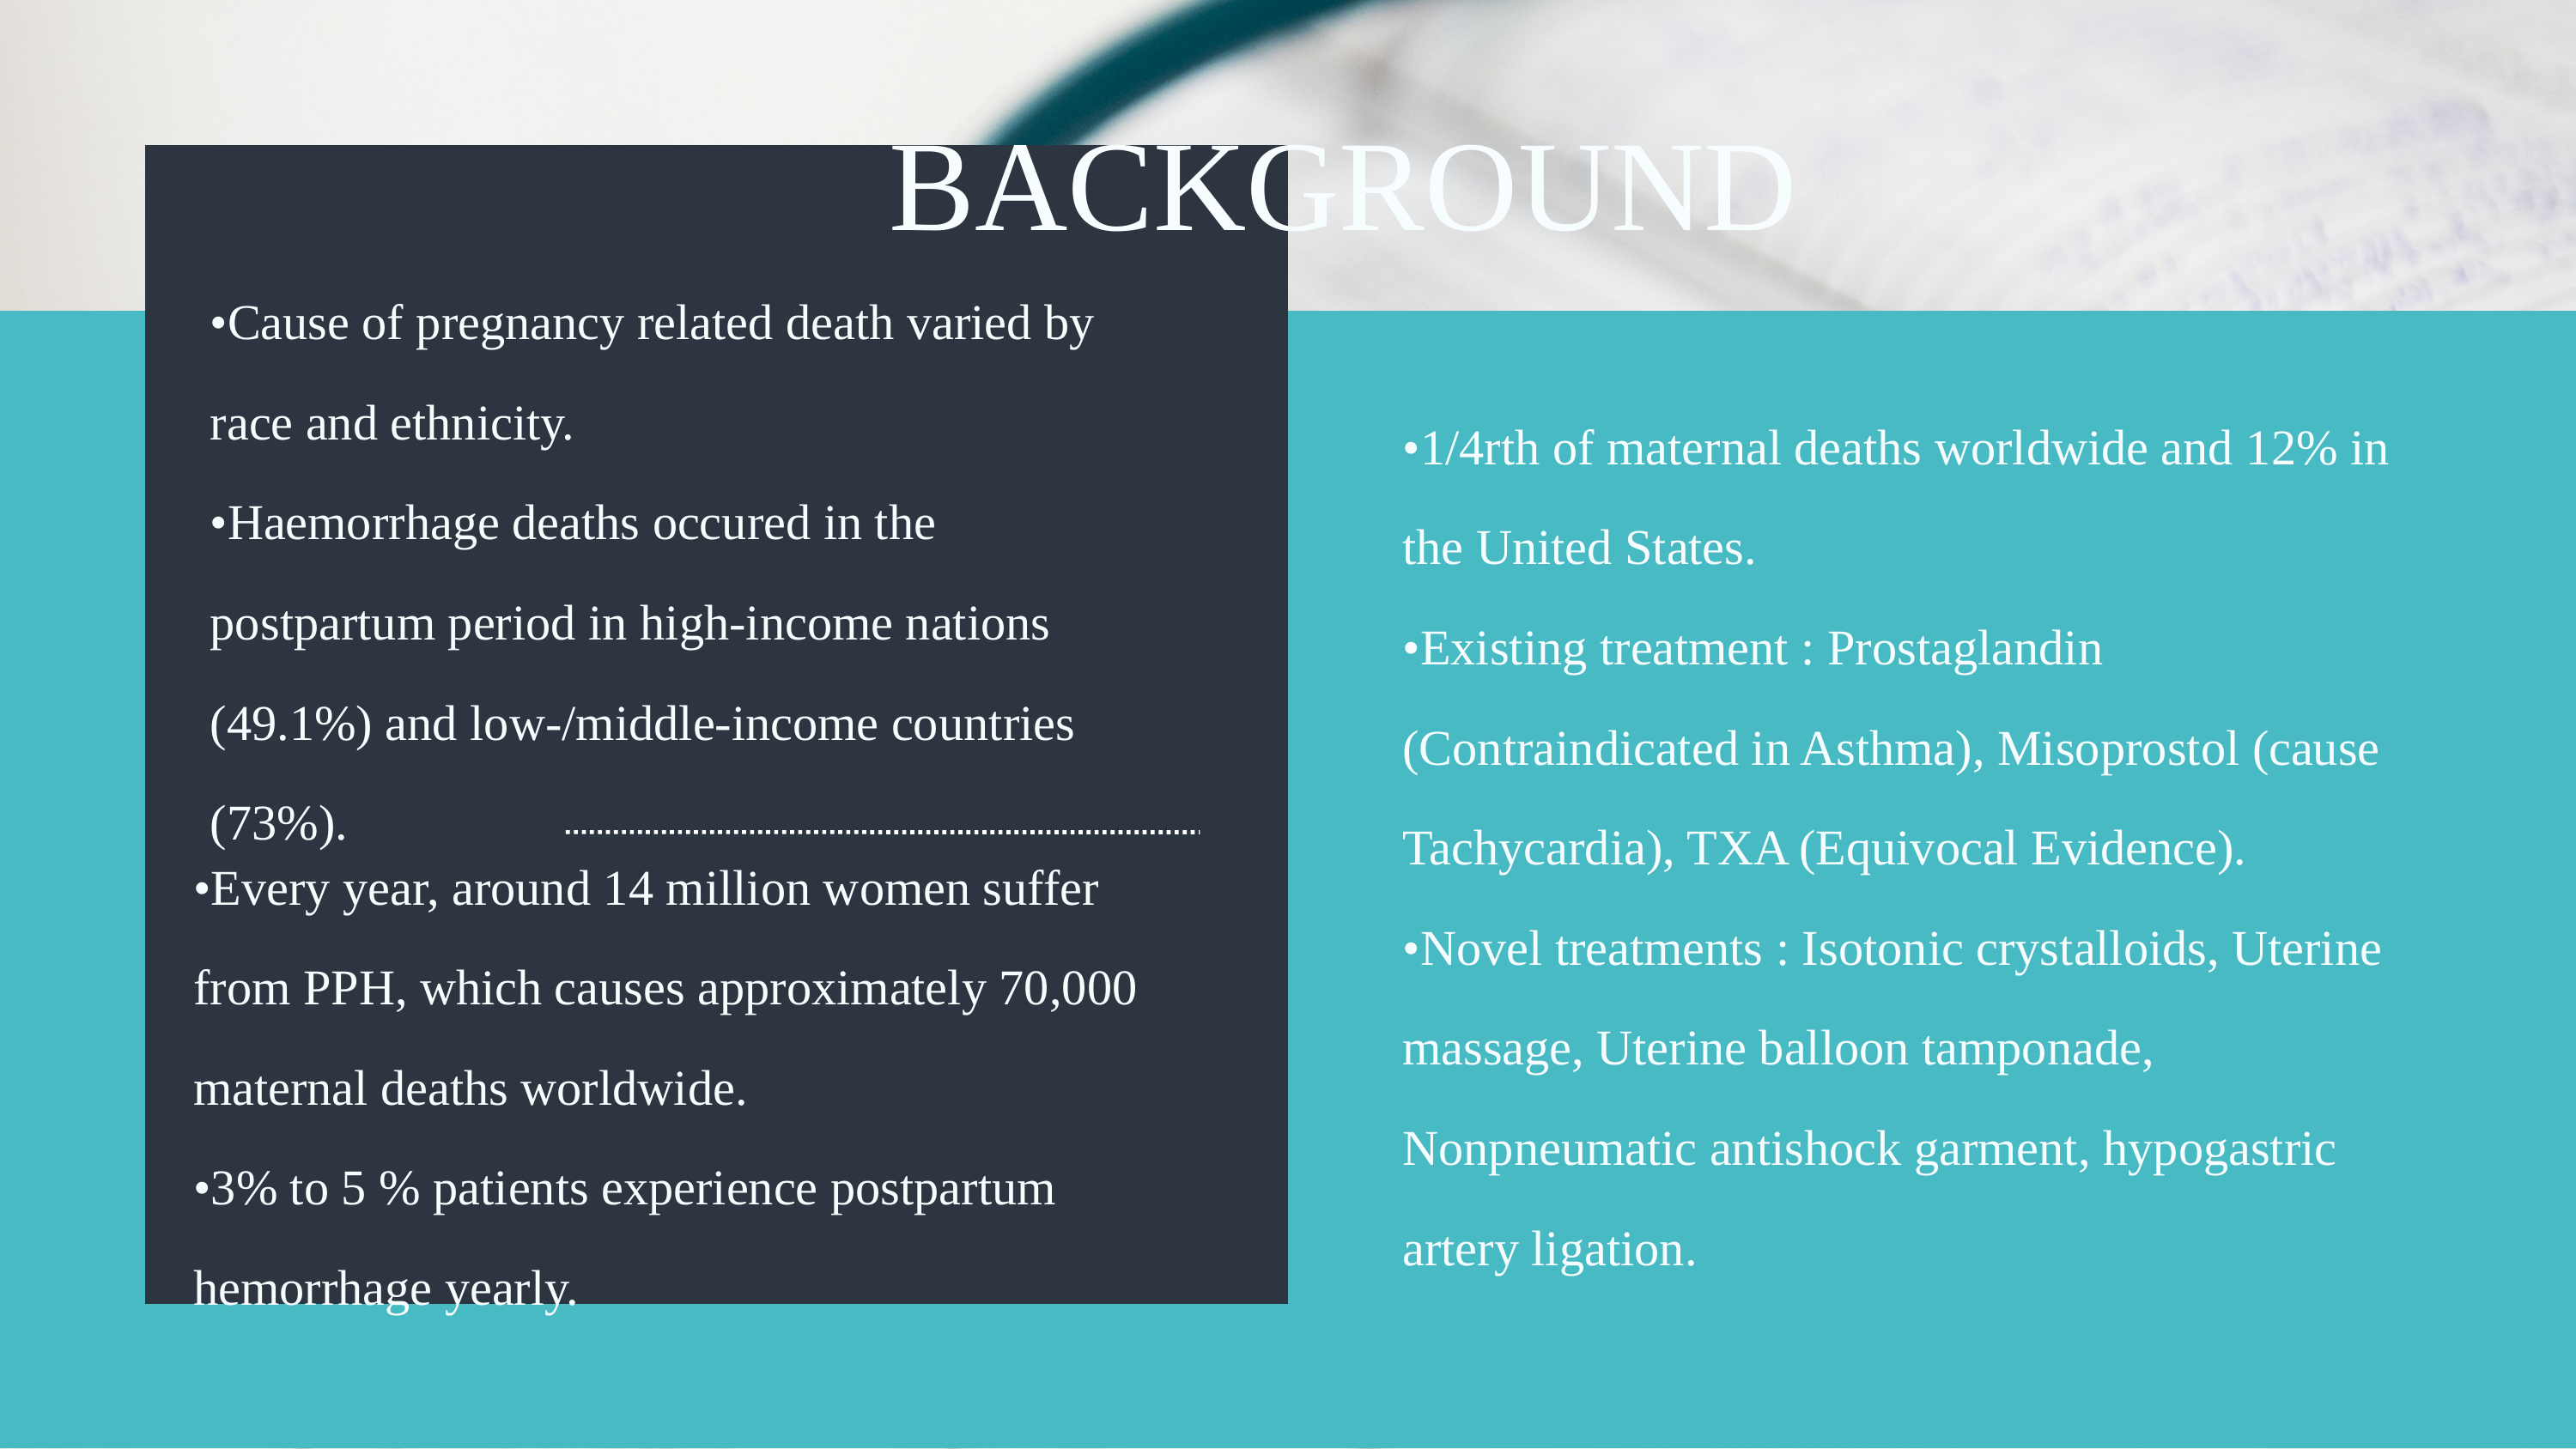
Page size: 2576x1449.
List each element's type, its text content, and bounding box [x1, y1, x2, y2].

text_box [144, 144, 1289, 1304]
text_box [0, 0, 2576, 307]
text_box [0, 310, 2576, 1449]
text_box BACKGROUND [1291, 149, 2020, 257]
